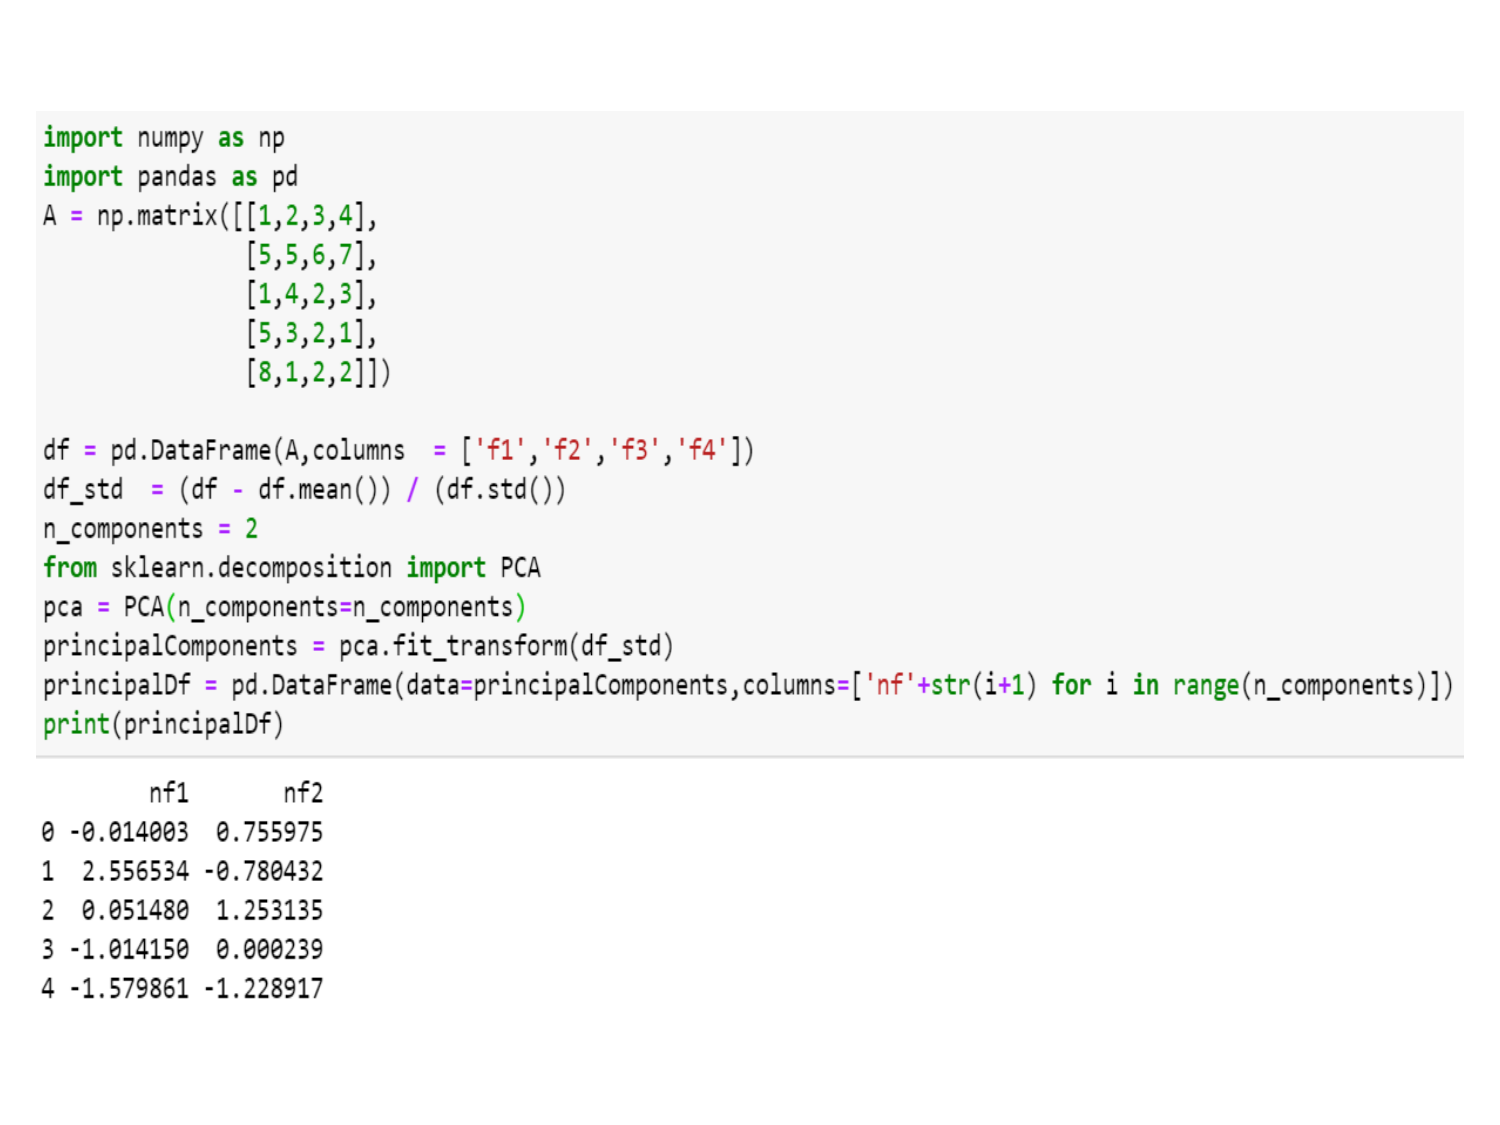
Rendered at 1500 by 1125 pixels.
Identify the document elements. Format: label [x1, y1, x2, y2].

picture [36, 111, 1464, 1014]
